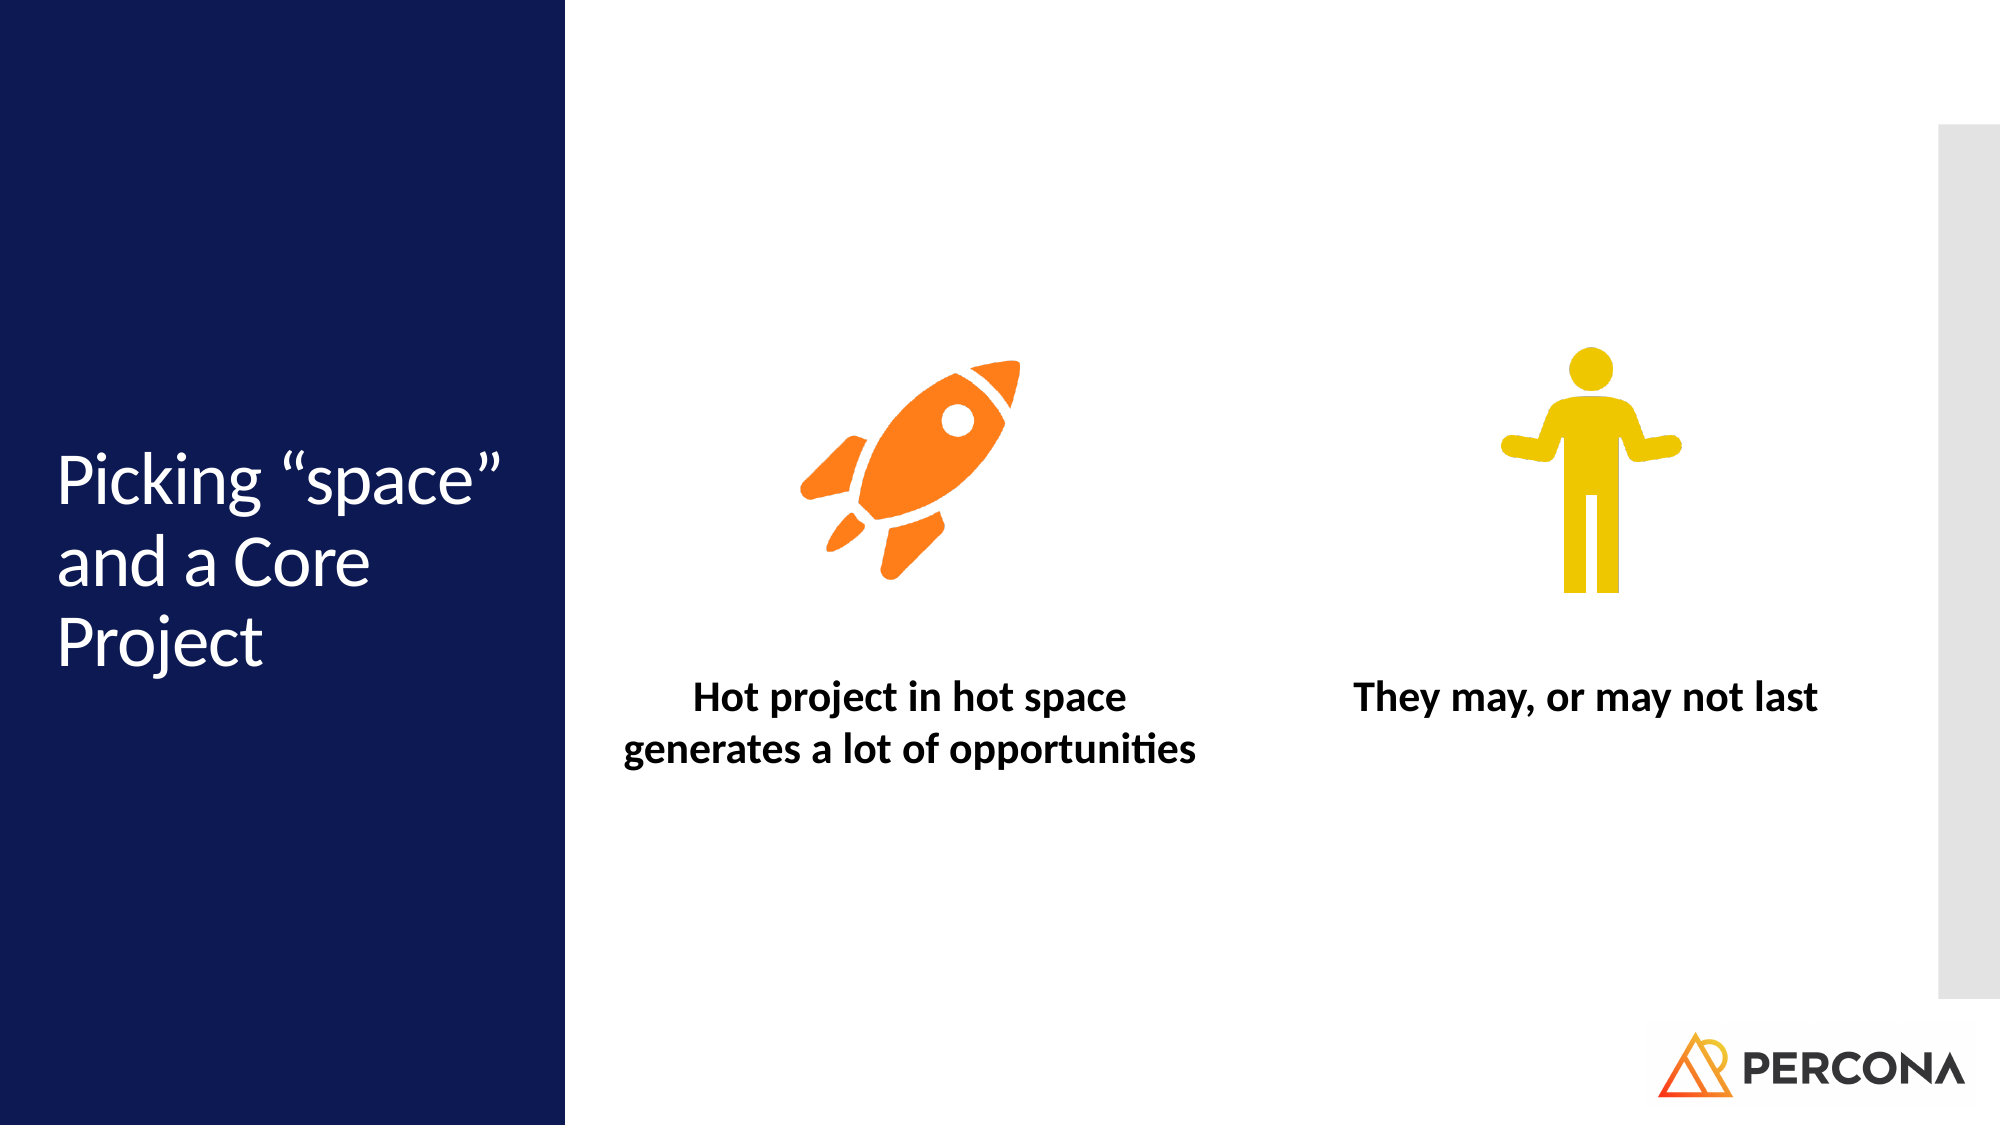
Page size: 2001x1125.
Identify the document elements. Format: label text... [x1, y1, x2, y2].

text_box [1937, 124, 2000, 1000]
text_box [0, 124, 566, 1000]
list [616, 145, 1885, 980]
picture [1644, 1021, 1977, 1109]
title Picking “space” and a Core Project [41, 184, 525, 940]
